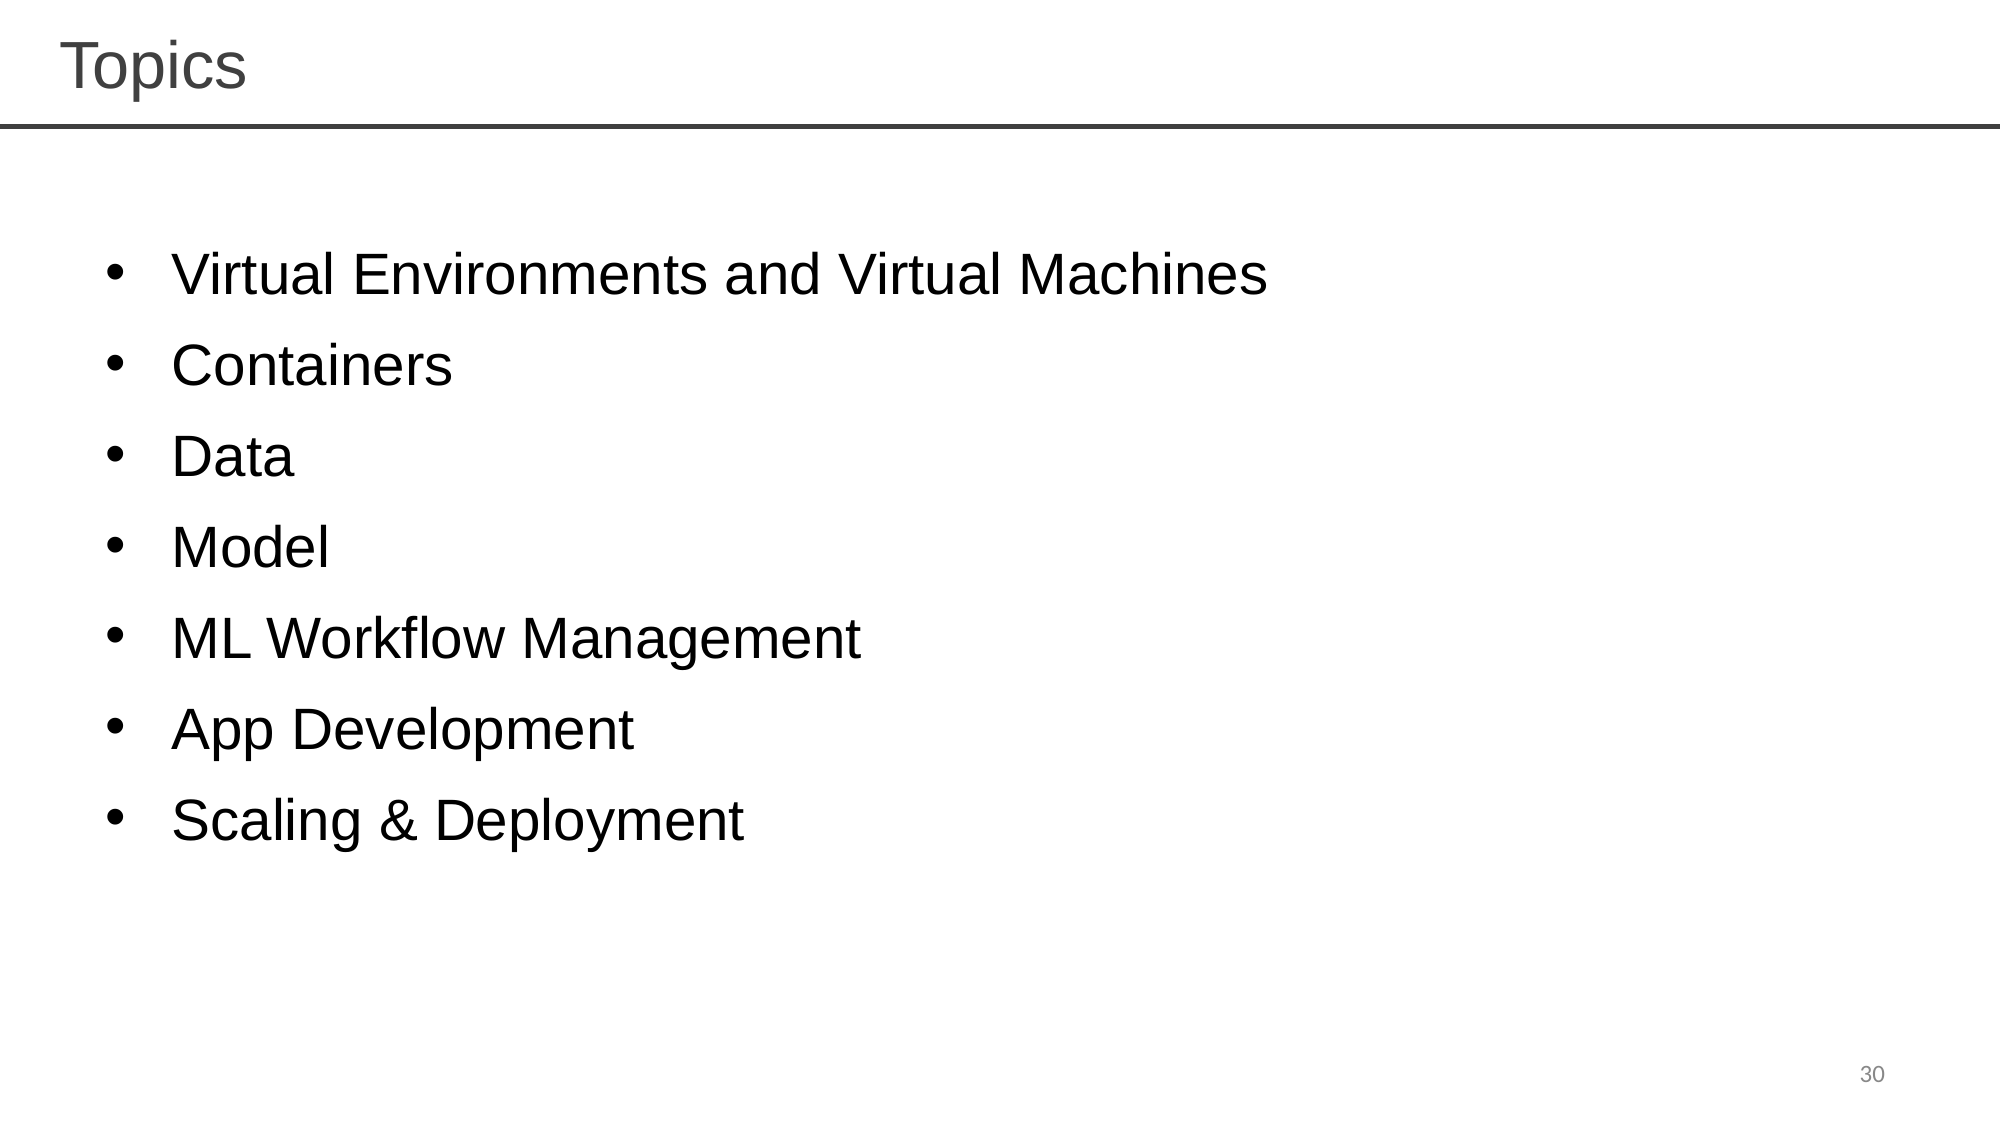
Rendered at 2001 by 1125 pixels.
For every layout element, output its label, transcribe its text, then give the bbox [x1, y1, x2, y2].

title Topics [44, 14, 1813, 127]
text_box Virtual Environments and Virtual Machines Containers Data Model ML Workflow Management App Development Scaling & Deployment [81, 221, 1499, 867]
slide_number 30 [1433, 1042, 1900, 1103]
